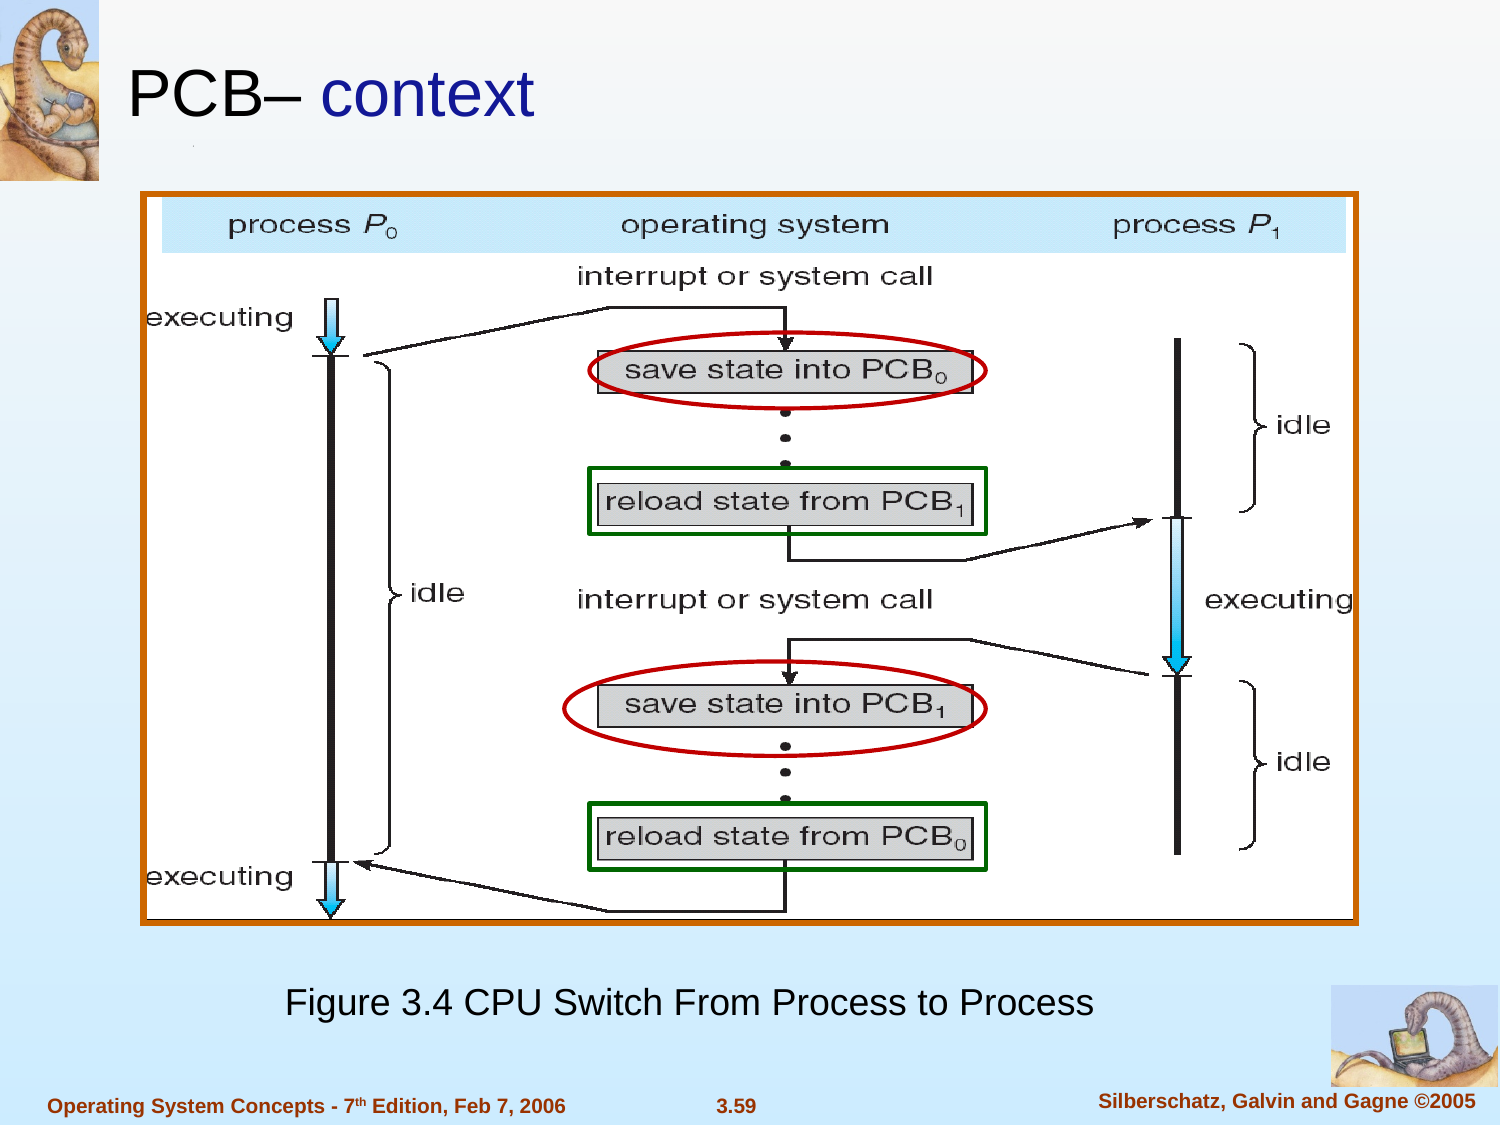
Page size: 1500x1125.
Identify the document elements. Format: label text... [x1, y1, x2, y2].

title PCB– context [112, 37, 1438, 138]
picture [0, 0, 99, 181]
text_box Figure 3.4 CPU Switch From Process to Process [270, 970, 1280, 1031]
picture [1331, 985, 1498, 1087]
picture [146, 196, 1354, 921]
